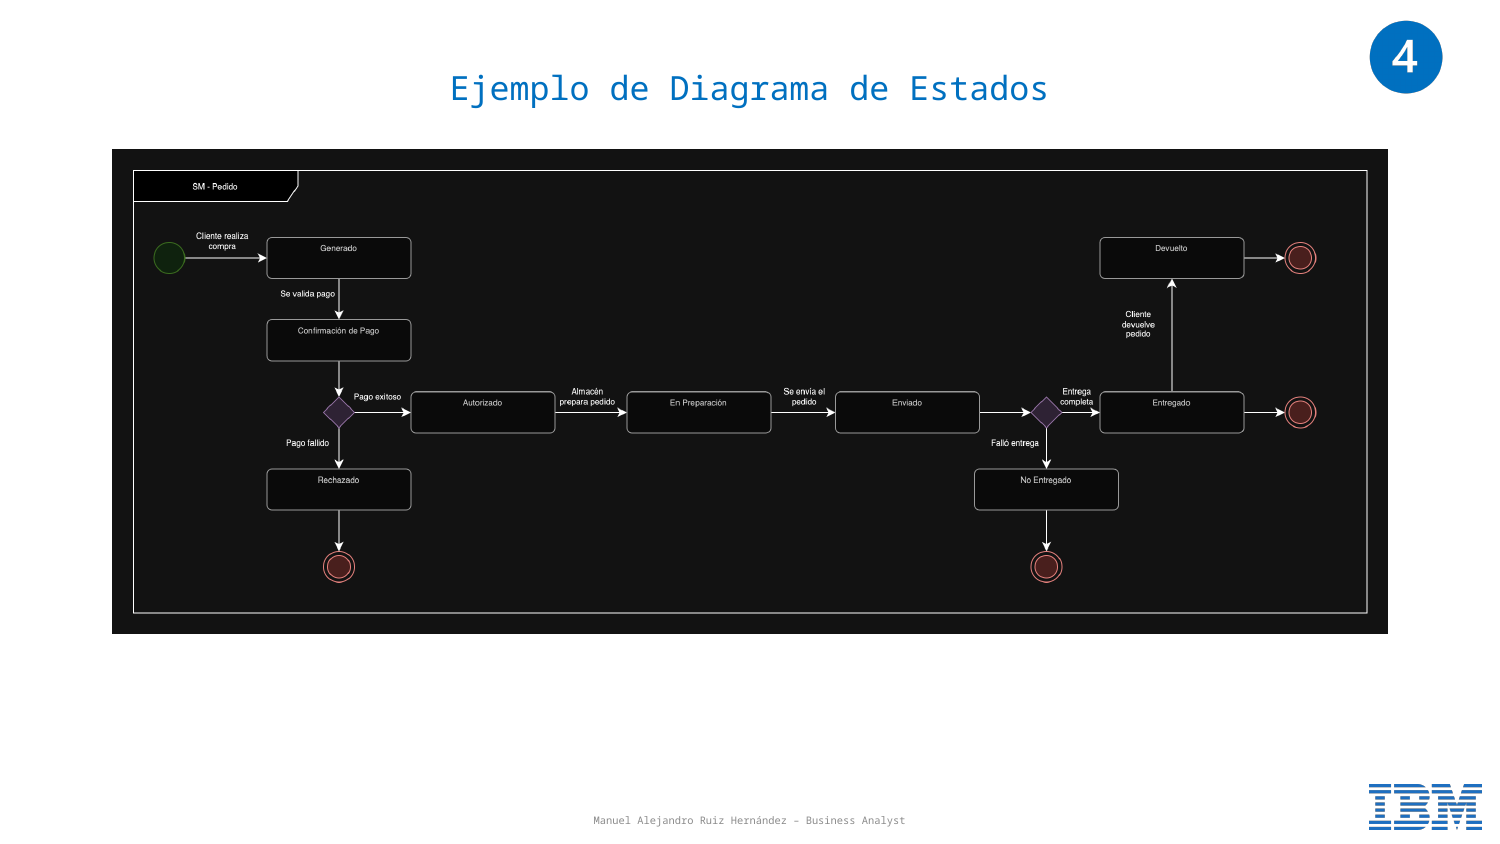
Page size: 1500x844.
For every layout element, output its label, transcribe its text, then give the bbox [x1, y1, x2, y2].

picture [112, 149, 1388, 634]
picture [1360, 11, 1452, 103]
picture [1369, 784, 1482, 830]
footer Manuel Alejandro Ruiz Hernández – Business Analyst [496, 797, 1004, 843]
text_box Ejemplo de Diagrama de Estados [271, 60, 1228, 115]
